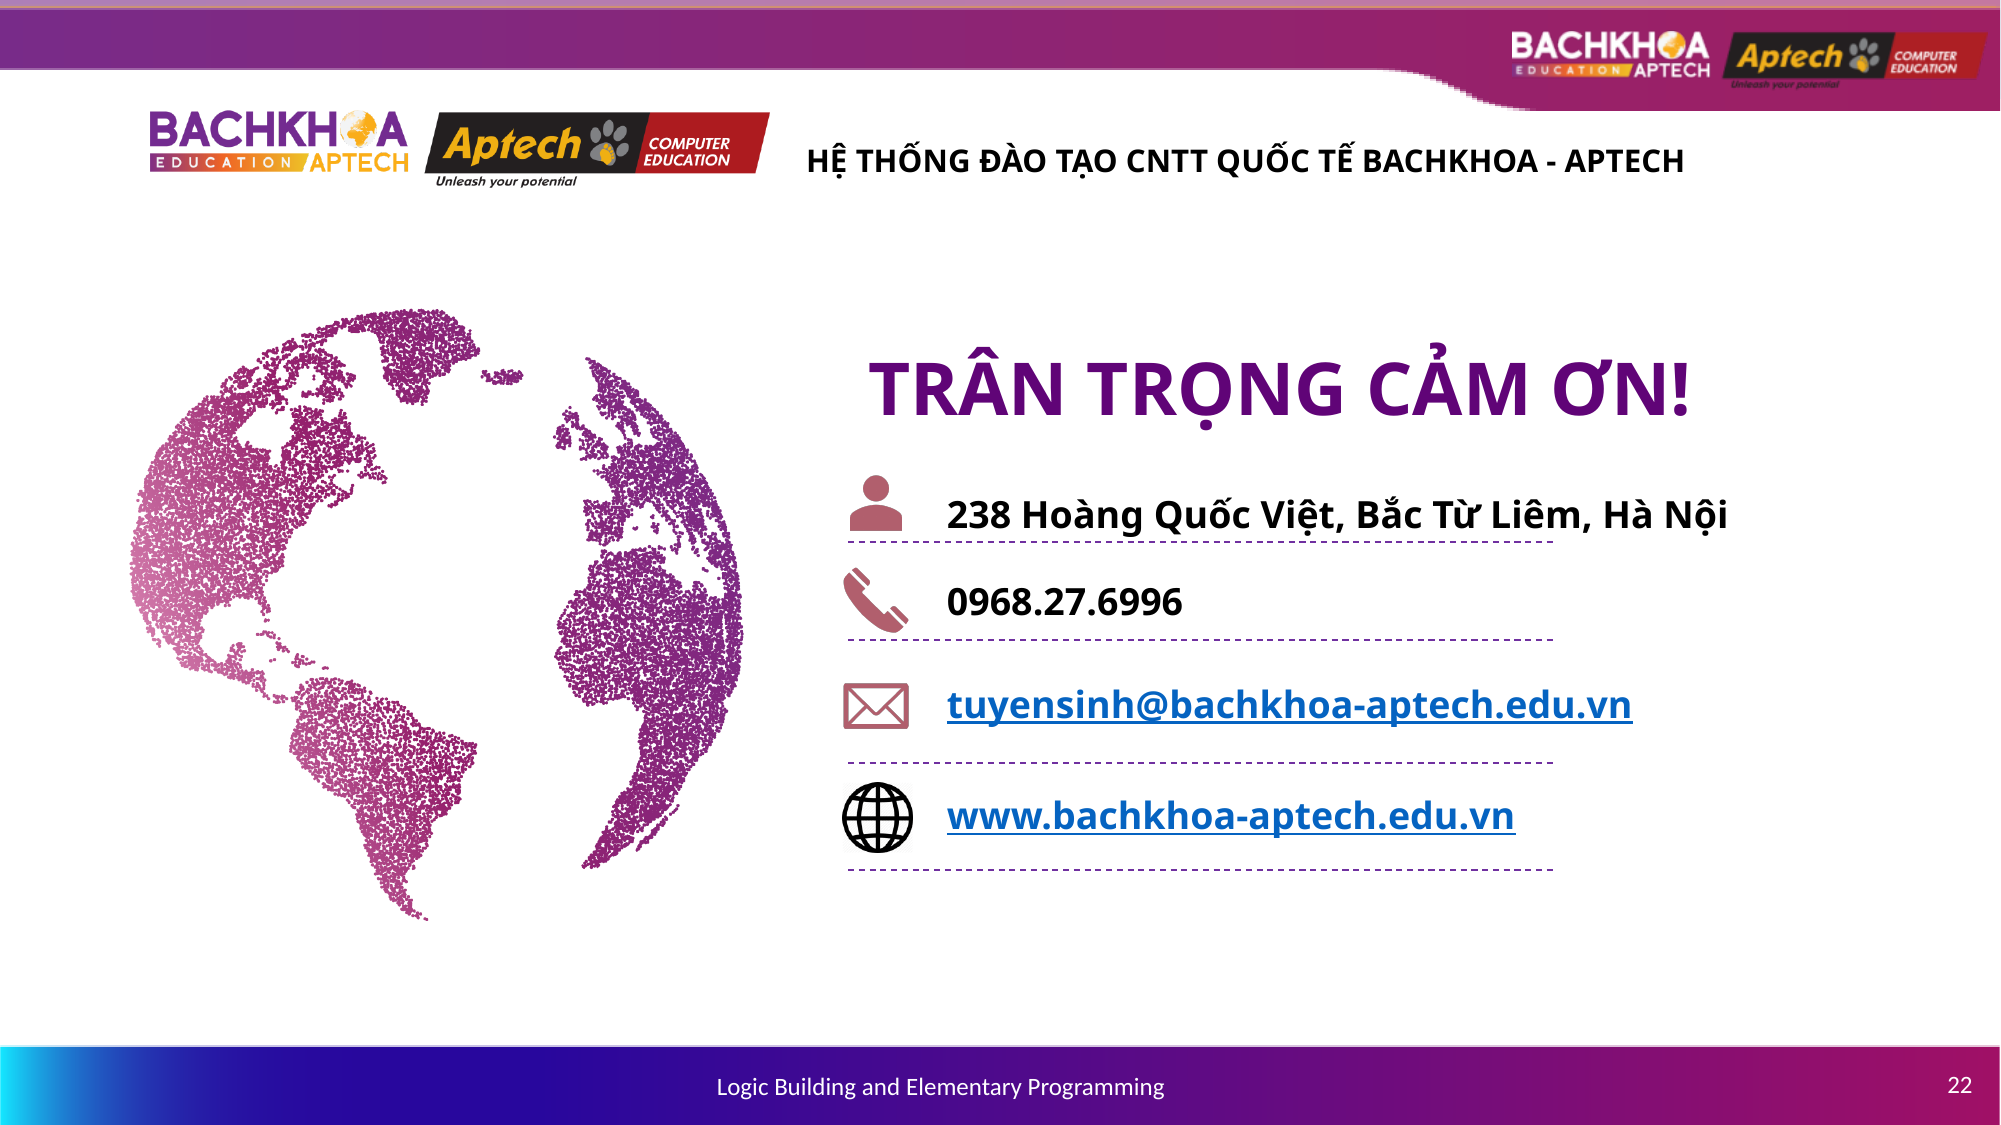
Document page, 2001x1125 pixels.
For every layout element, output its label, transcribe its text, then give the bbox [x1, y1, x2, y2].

picture [0, 0, 2001, 188]
text_box 238 Hoàng Quốc Việt, Bắc Từ Liêm, Hà Nội [946, 480, 1930, 547]
text_box tuyensinh@bachkhoa-aptech.edu.vn [946, 683, 1745, 729]
picture [129, 308, 744, 921]
text_box 0968.27.6996 [946, 577, 1553, 623]
footer Logic Building and Elementary Programming [17, 1055, 1865, 1116]
picture [837, 667, 915, 745]
text_box TRÂN TRỌNG CẢM ƠN! [701, 291, 1859, 438]
picture [842, 782, 913, 853]
picture [0, 1045, 2000, 1125]
picture [837, 561, 915, 639]
text_box HỆ THỐNG ĐÀO TẠO CNTT QUỐC TẾ BACHKHOA - APTECH [791, 114, 1961, 186]
text_box www.bachkhoa-aptech.edu.vn [946, 794, 1745, 841]
picture [837, 464, 915, 542]
slide_number 22 [1877, 1053, 1988, 1114]
